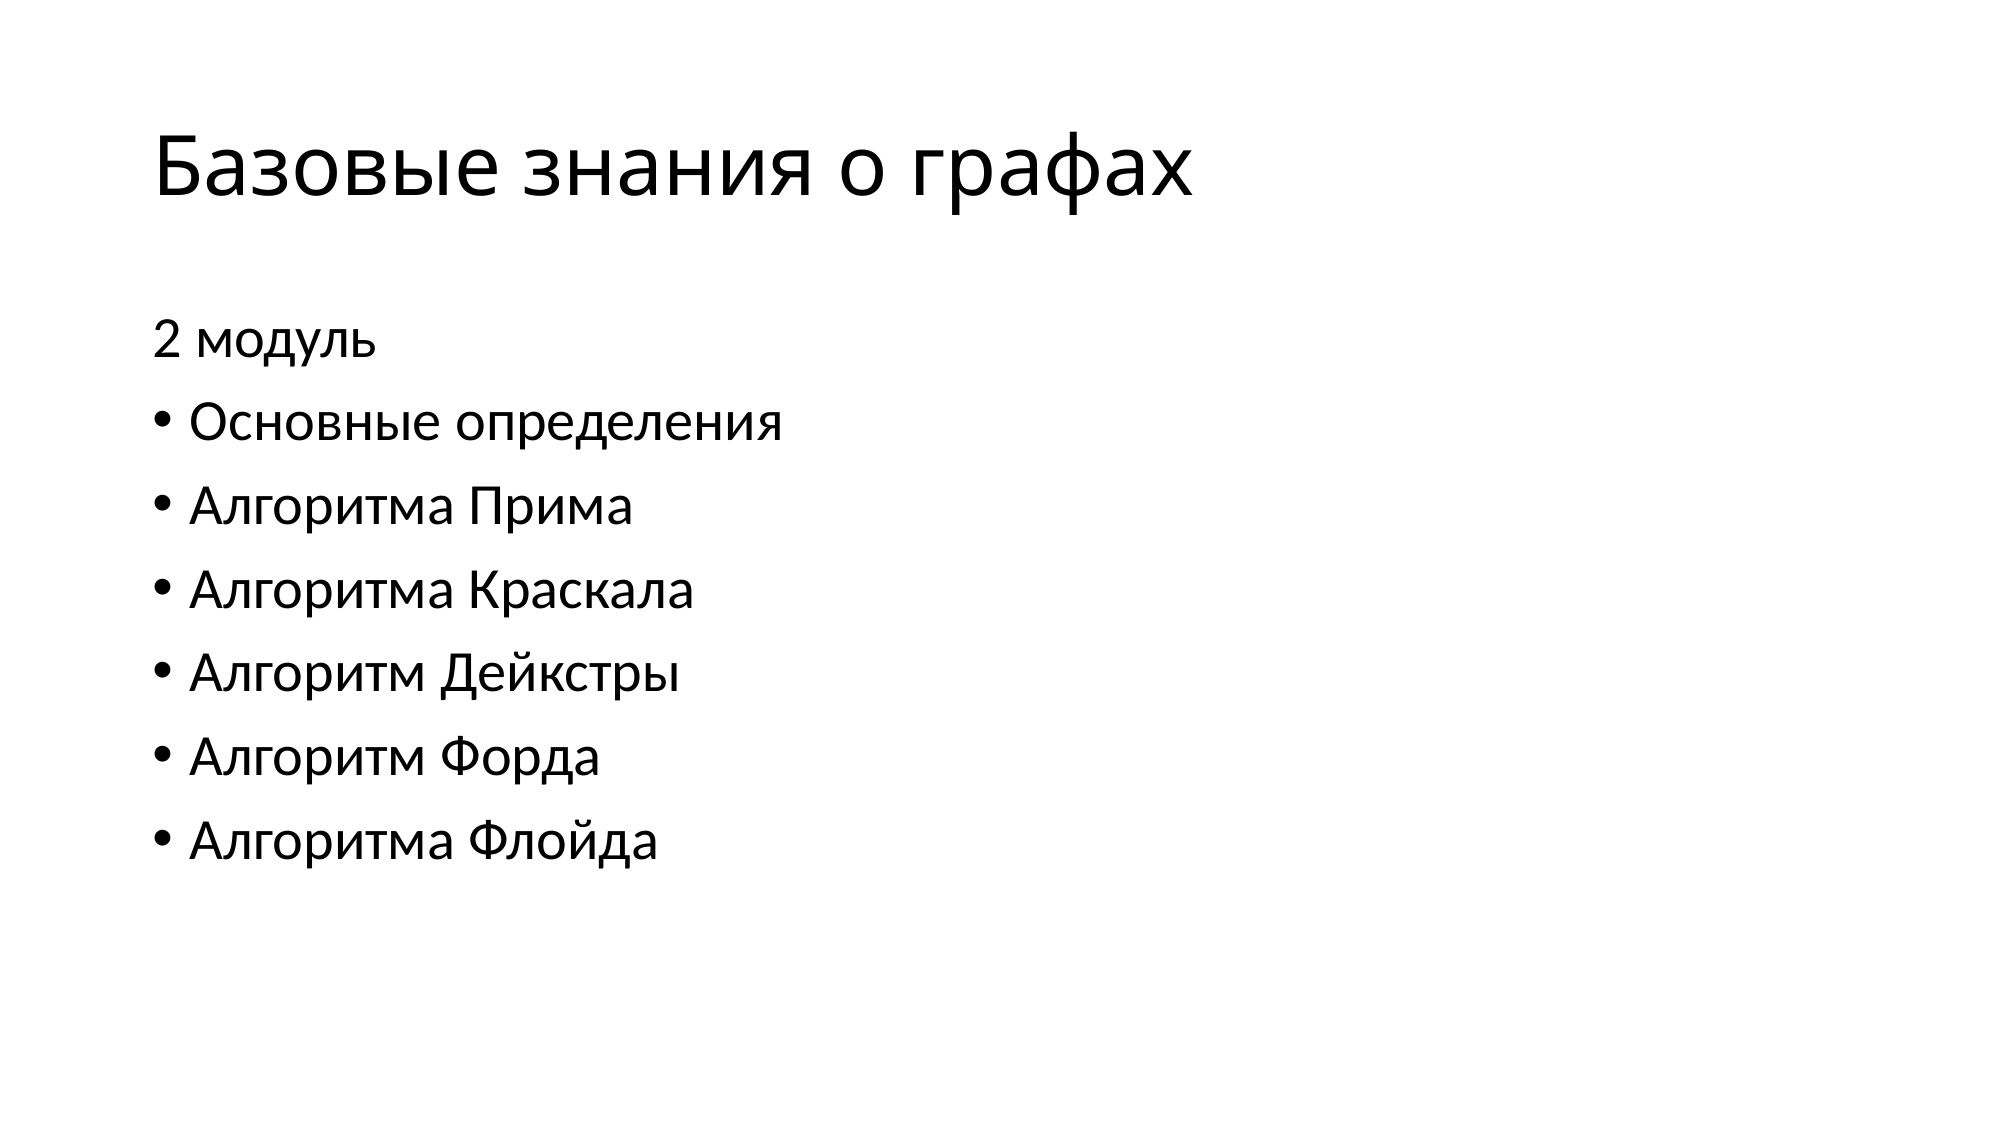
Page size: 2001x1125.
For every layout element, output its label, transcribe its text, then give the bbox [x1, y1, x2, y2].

title Базовые знания о графах [137, 59, 1863, 278]
list 2 модуль Основные определения Алгоритма Прима Алгоритма Краскала Алгоритм Дейкстры Алгоритм Форда Алгоритма Флойда [137, 299, 965, 1009]
